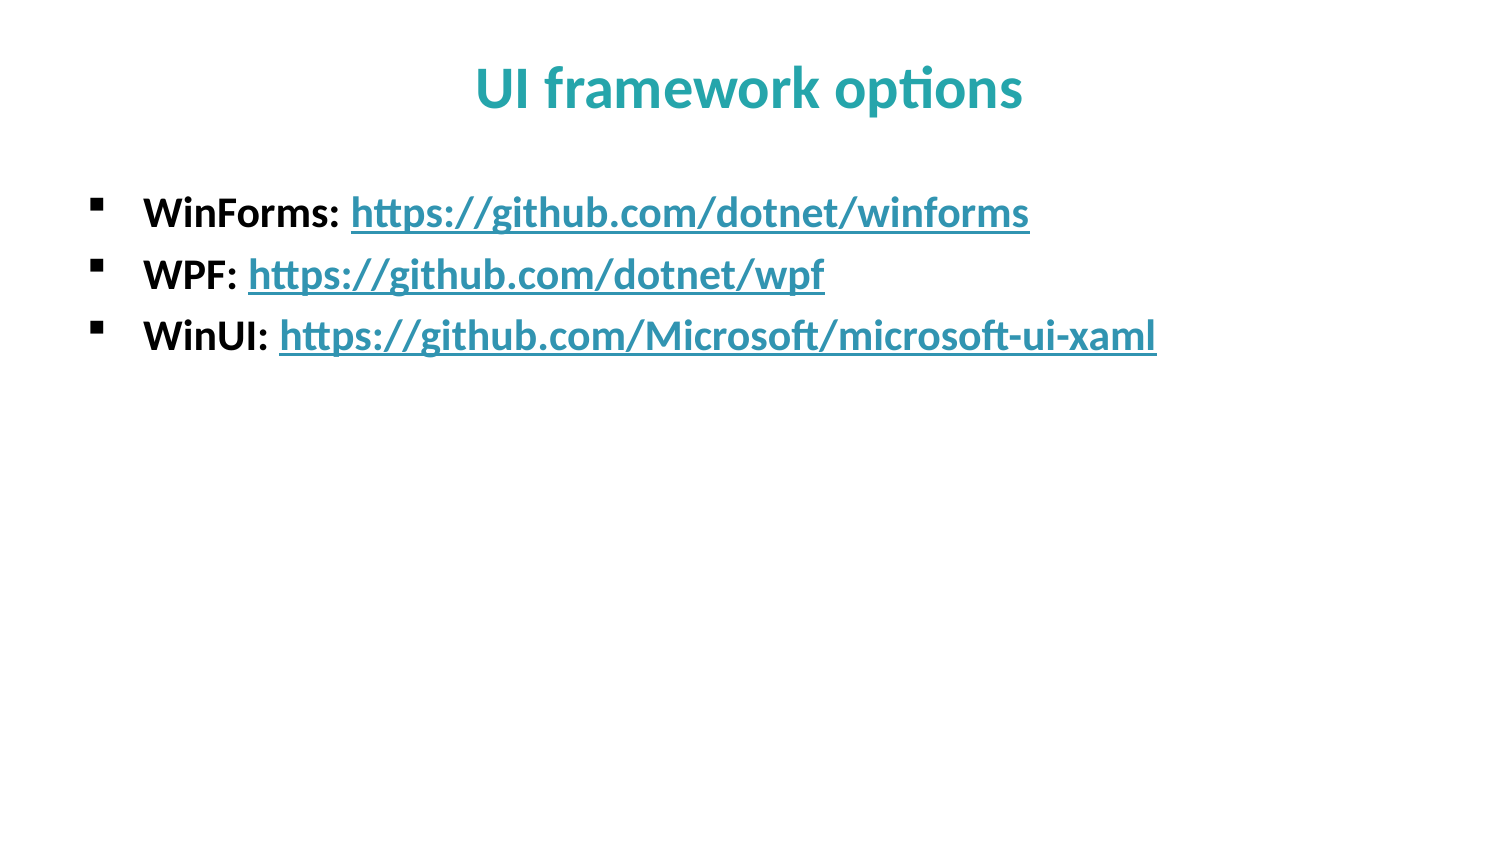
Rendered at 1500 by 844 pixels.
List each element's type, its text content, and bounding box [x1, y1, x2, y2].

title UI framework options [74, 37, 1426, 132]
list WinForms: https://github.com/dotnet/winforms WPF: https://github.com/dotnet/wpf WinUI: https://github.com/Microsoft/microsoft-ui-xaml [71, 176, 1428, 772]
